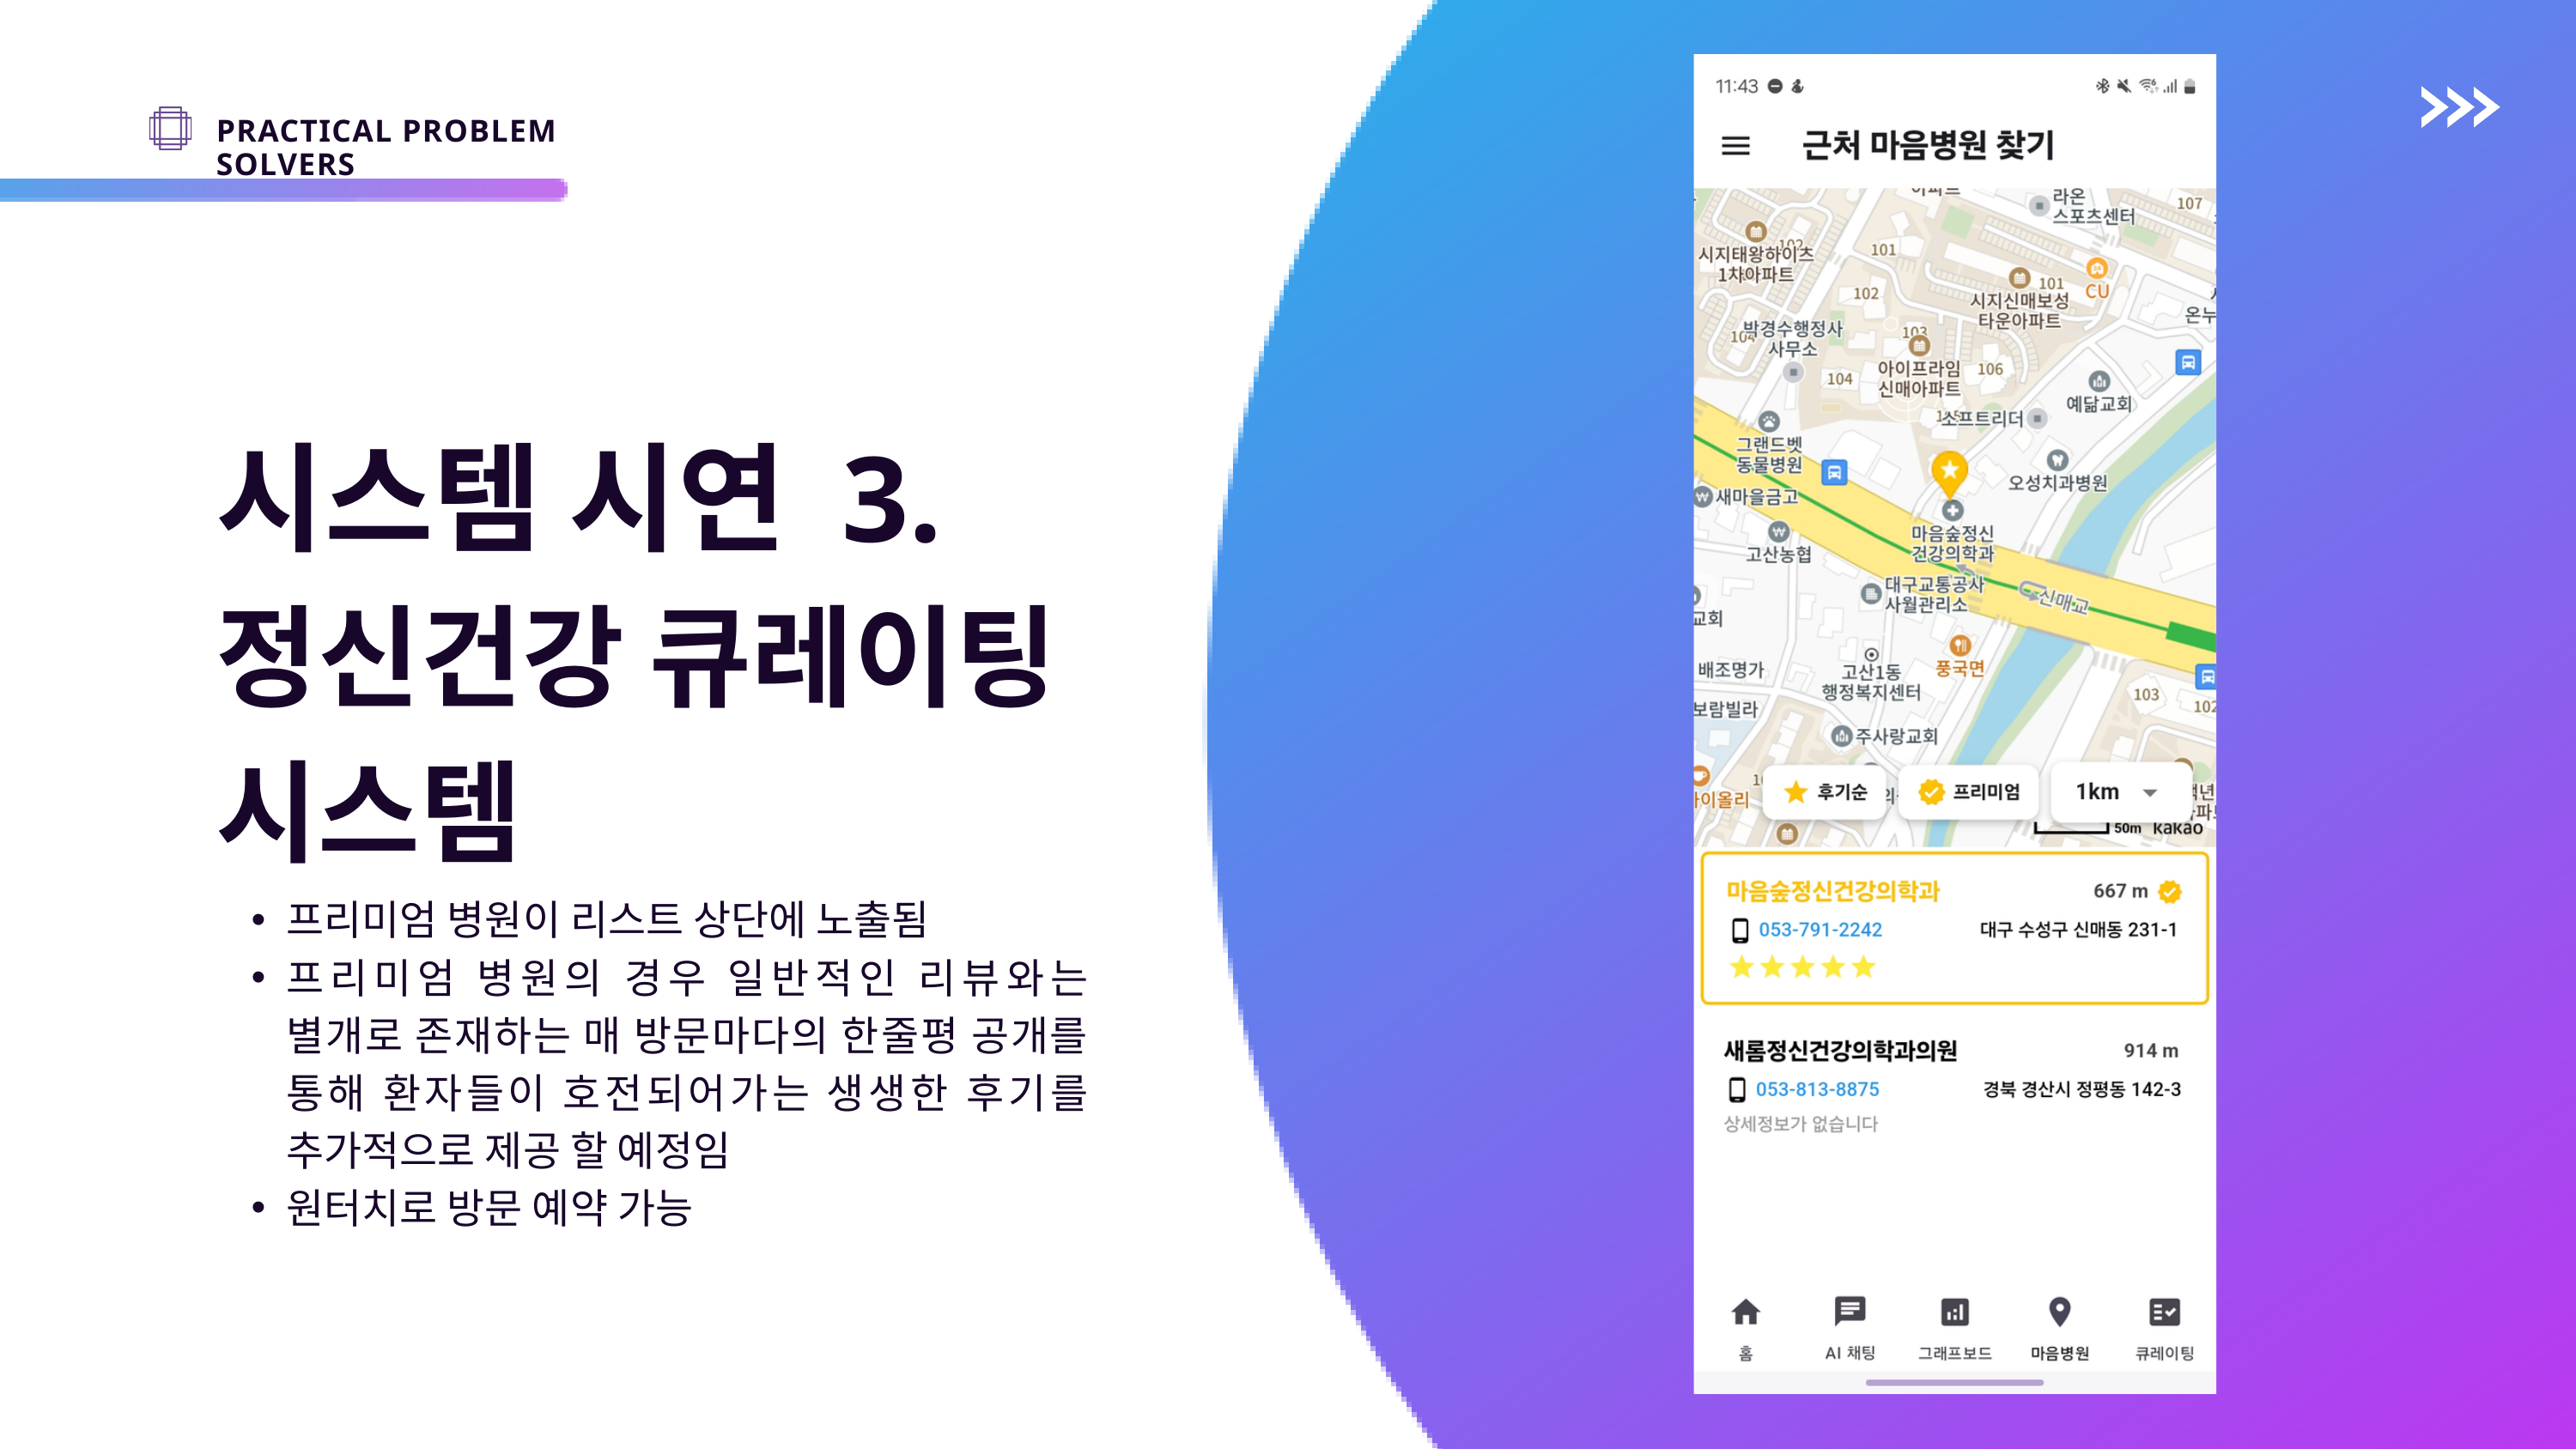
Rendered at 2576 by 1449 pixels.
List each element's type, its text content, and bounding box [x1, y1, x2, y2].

text_box [149, 106, 192, 150]
text_box [0, 179, 568, 202]
text_box [1693, 54, 2217, 1394]
text_box [1193, 0, 2576, 1449]
text_box [2421, 86, 2500, 129]
text_box PRACTICAL PROBLEM SOLVERS [216, 114, 644, 182]
text_box 프리미엄 병원이 리스트 상단에 노출됨 프리미엄 병원의 경우 일반적인 리뷰와는 별개로 존재하는 매 방문마다의 한줄평 공개를 통해 환자들이 호전되어가는 생생한 후기를 추가적으로 제공 할 예정임 원터치로 방문 예약 가능 [216, 886, 1089, 1232]
text_box 시스템 시연 3. 정신건강 큐레이팅 시스템 [216, 399, 1147, 876]
